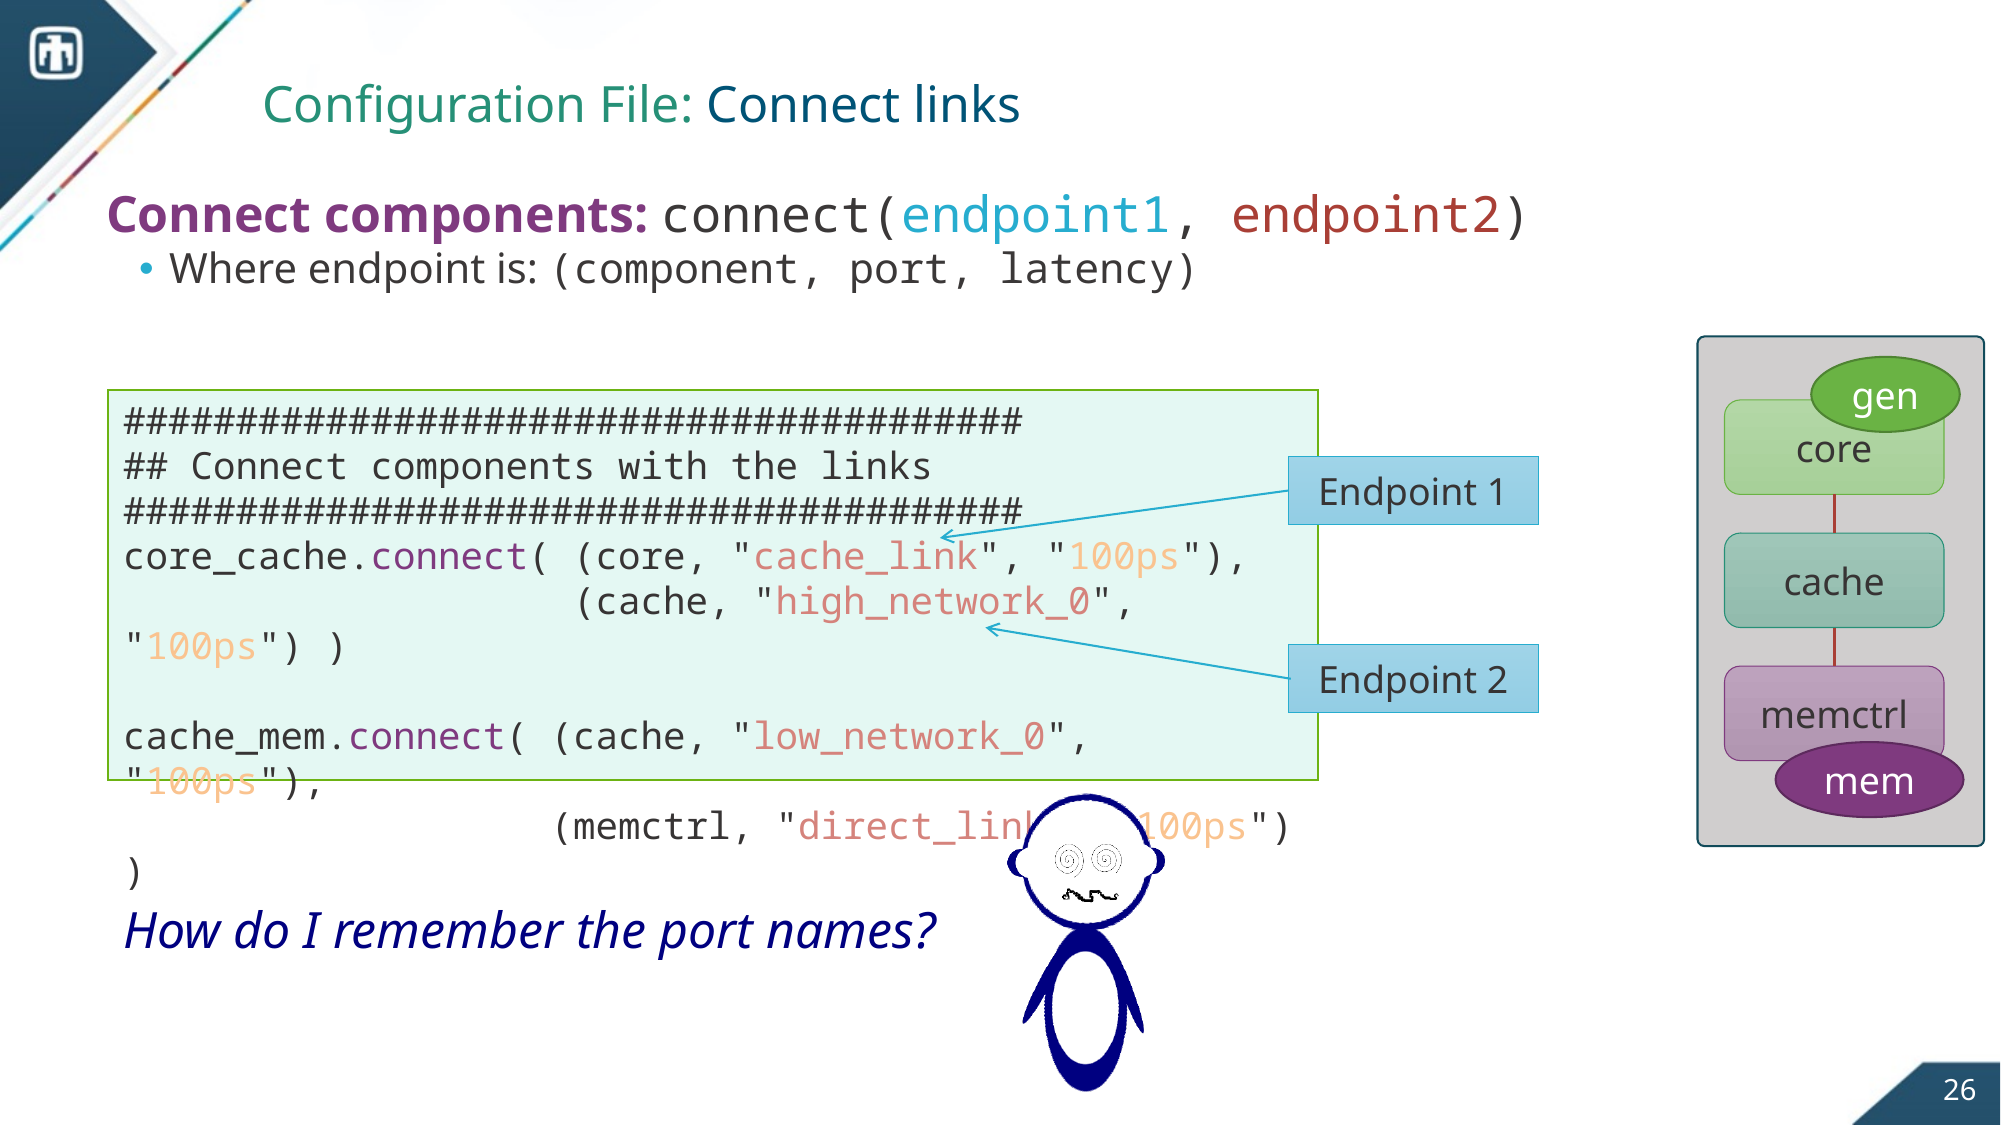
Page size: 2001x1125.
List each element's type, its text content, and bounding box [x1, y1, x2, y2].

slide_number 26 [1919, 1061, 2000, 1122]
title Configuration File: Connect links [262, 42, 1919, 170]
list Connect components: connect(endpoint1, endpoint2) Where endpoint is: (component, port, latency) [106, 182, 1919, 988]
text_box Endpoint 2 [1288, 644, 1539, 713]
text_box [939, 490, 1289, 538]
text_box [108, 793, 1217, 1092]
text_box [985, 627, 1291, 679]
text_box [1697, 336, 1985, 847]
text_box Endpoint 1 [1288, 456, 1539, 525]
picture [0, 0, 2001, 1125]
text_box ######################################## ## Connect components with the links ######################################## core_cache.connect( (core, "cache_link", "100ps"), (cache, "high_network_0", "100ps") ) cache_mem.connect( (cache, "low_network_0", "100ps"), (memctrl, "direct_link", "100ps") ) [107, 389, 1319, 781]
